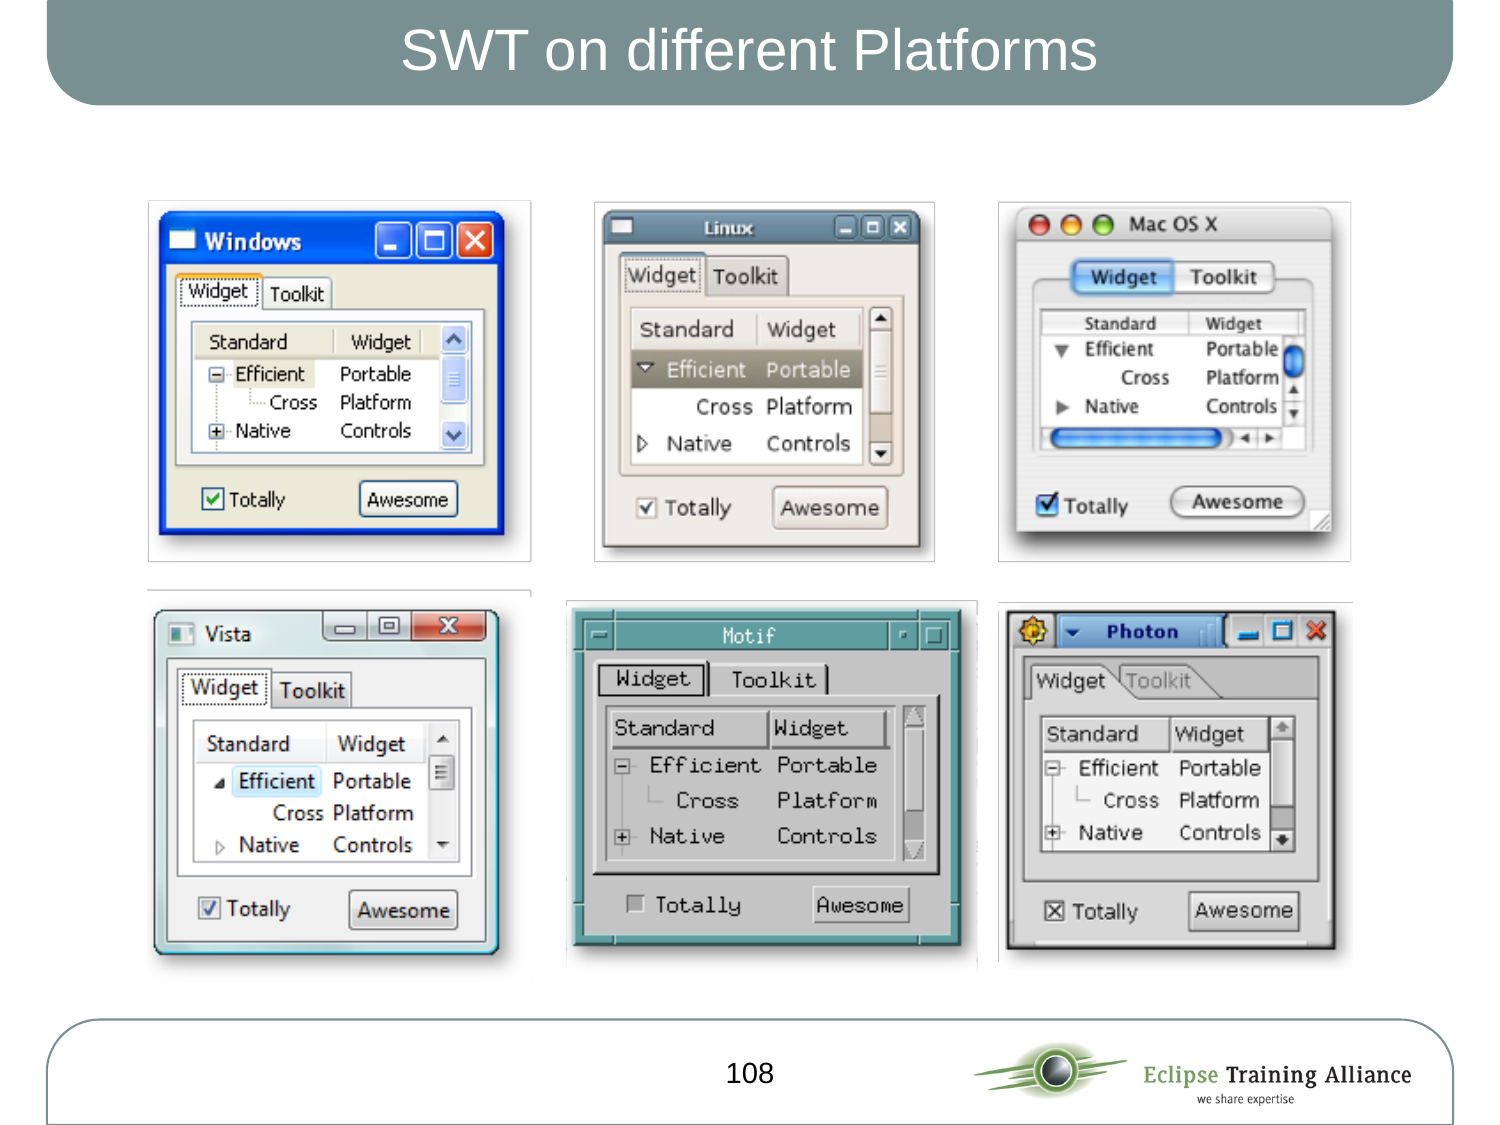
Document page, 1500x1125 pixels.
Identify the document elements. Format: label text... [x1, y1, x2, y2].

picture [146, 198, 1354, 990]
title SWT on different Platforms [82, 0, 1418, 94]
picture [973, 1038, 1411, 1106]
